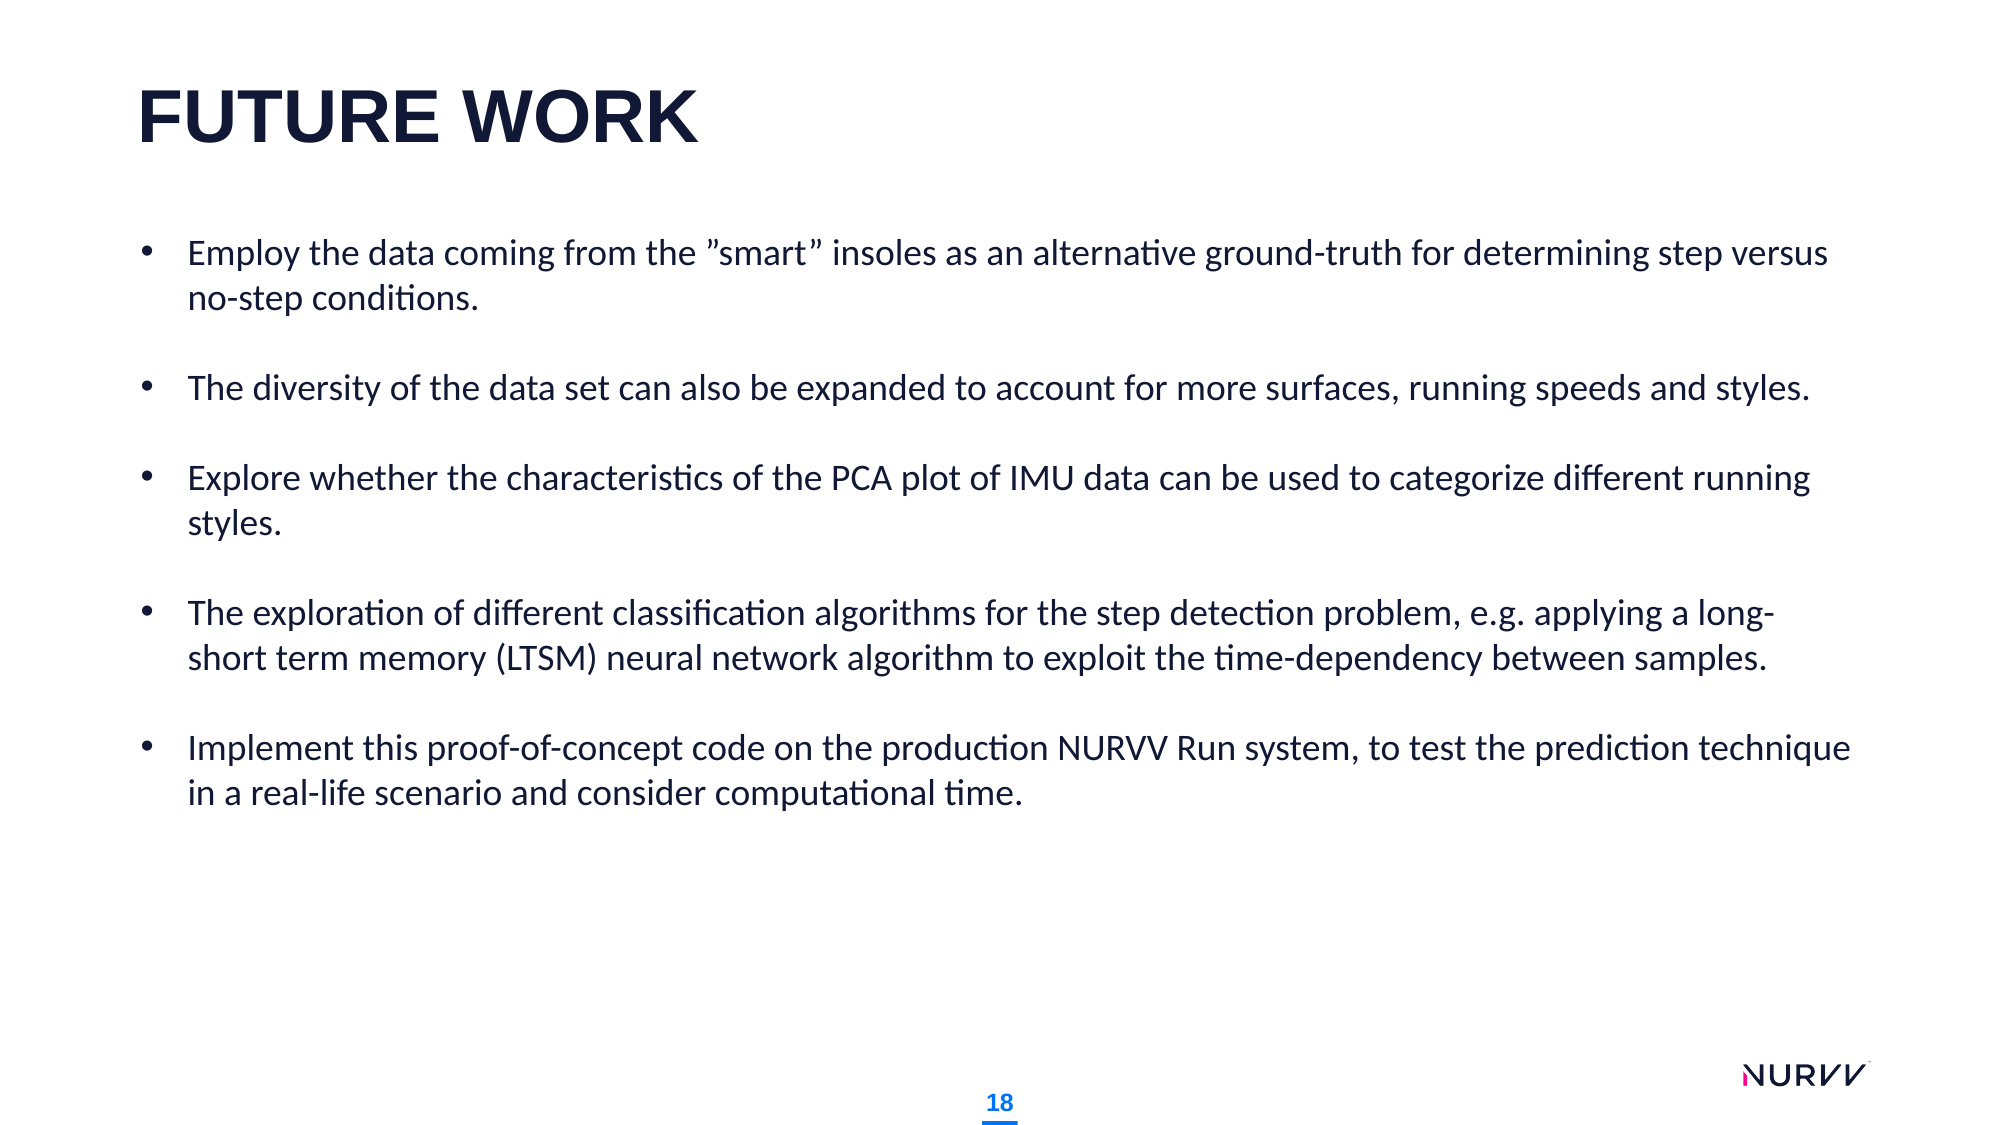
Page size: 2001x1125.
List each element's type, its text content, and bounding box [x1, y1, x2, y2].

title FUTURE WORK [125, 56, 1948, 149]
picture [1731, 1052, 1878, 1098]
text_box Employ the data coming from the ”smart” insoles as an alternative ground-truth for determining step versus no-step conditions. The diversity of the data set can also be expanded to account for more surfaces, running speeds and styles. Explore whether the characteristics of the PCA plot of IMU data can be used to categorize different running styles. The exploration of different classification algorithms for the step detection problem, e.g. applying a long-short term memory (LTSM) neural network algorithm to exploit the time-dependency between samples. Implement this proof-of-concept code on the production NURVV Run system, to test the prediction technique in a real-life scenario and consider computational time. [125, 220, 1869, 821]
